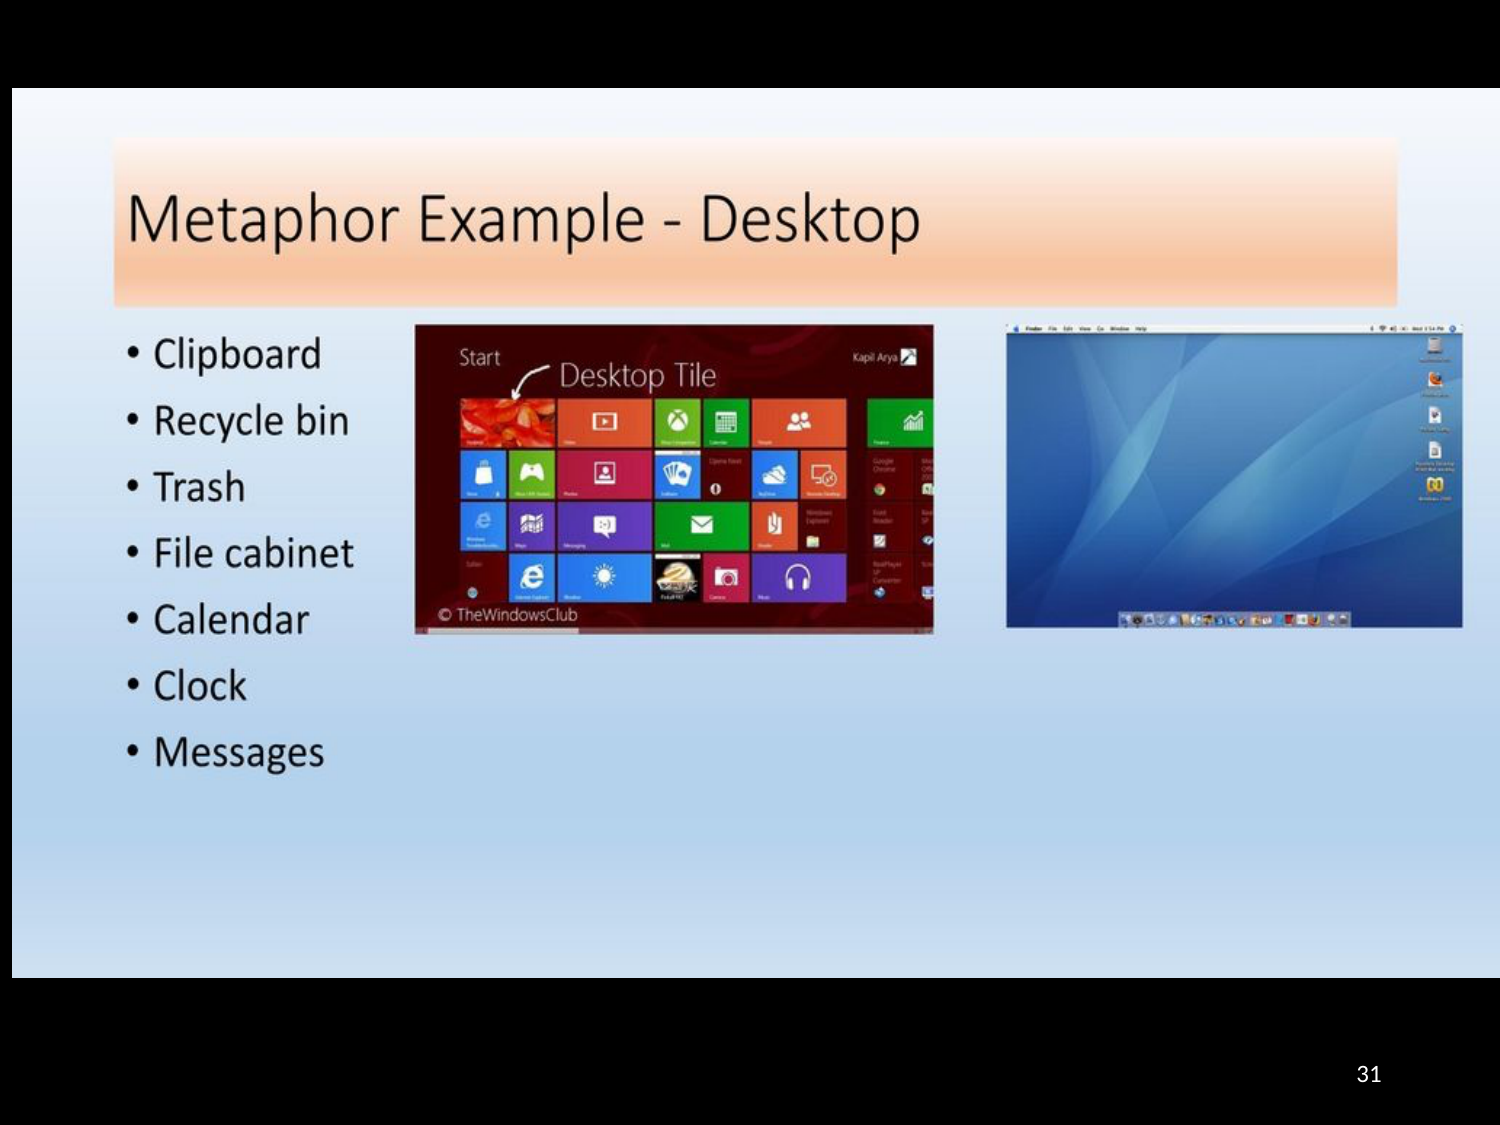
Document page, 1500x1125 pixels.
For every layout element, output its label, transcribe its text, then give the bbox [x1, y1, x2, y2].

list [12, 88, 1500, 978]
slide_number 31 [1059, 1042, 1397, 1103]
